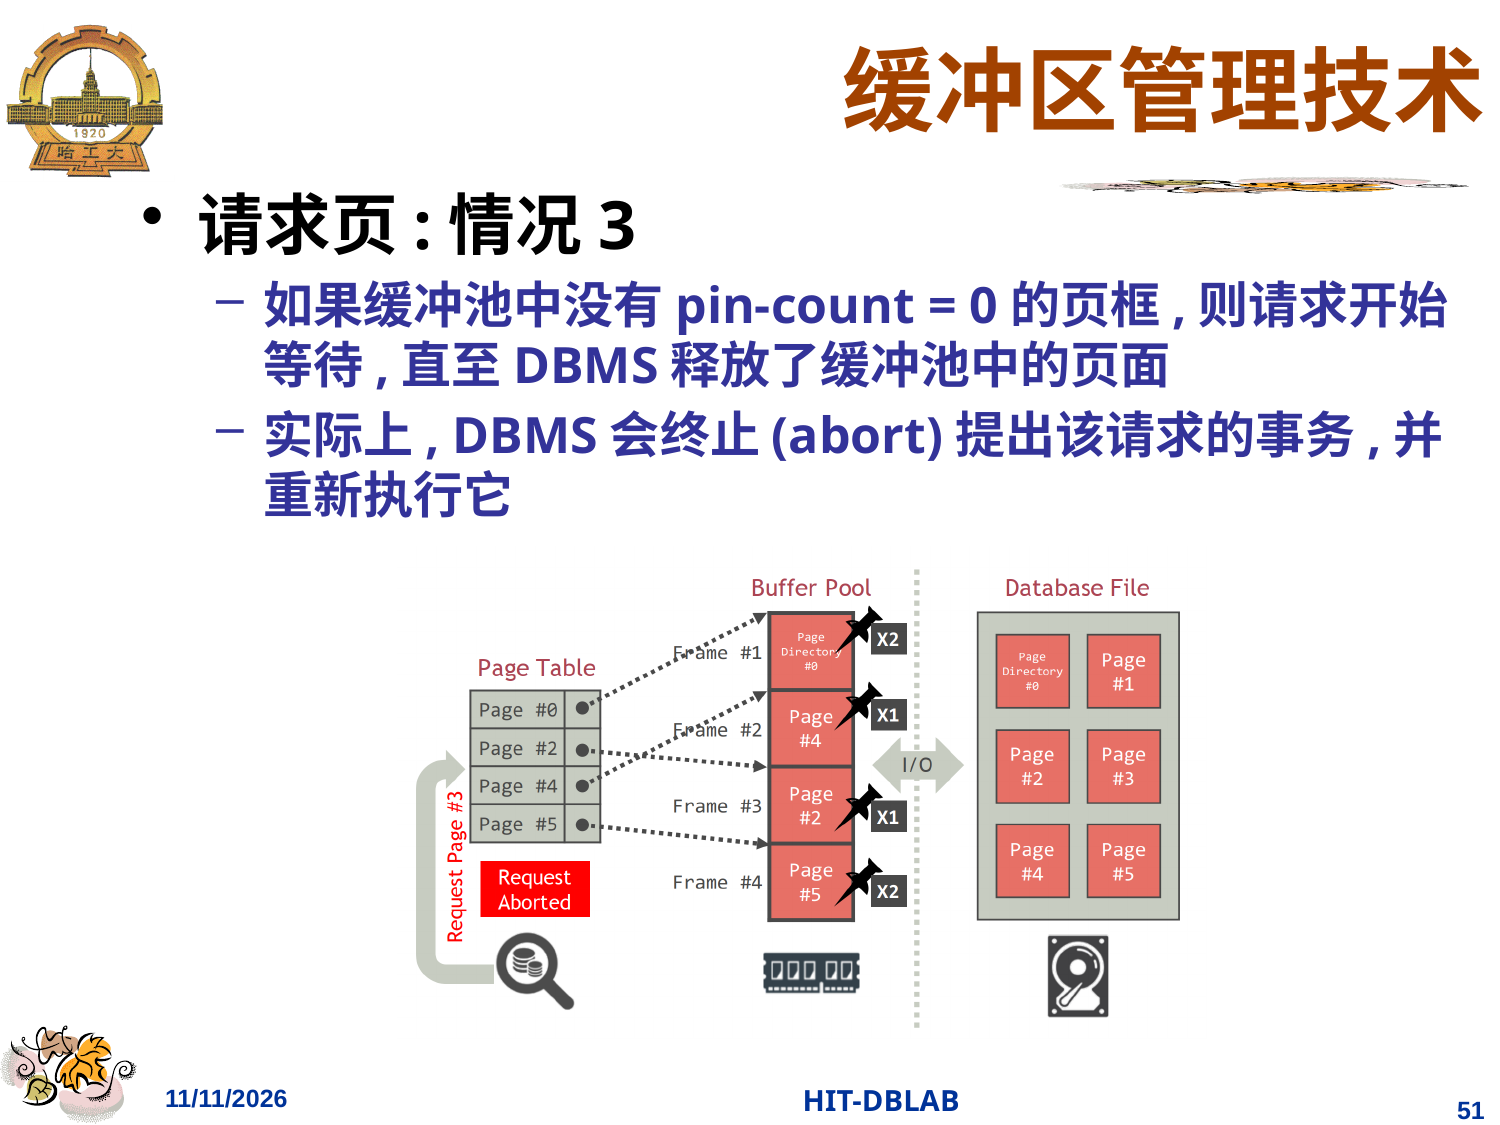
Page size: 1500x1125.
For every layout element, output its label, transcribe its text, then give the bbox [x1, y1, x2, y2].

footer HIT-DBLAB [524, 1074, 1238, 1125]
picture [396, 546, 1207, 1039]
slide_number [149, 1074, 413, 1125]
slide_number 51 [1437, 1087, 1500, 1125]
picture [0, 24, 162, 182]
title 缓冲区管理技术 [162, 0, 1500, 176]
list 请求页:情况3 如果缓冲池中没有pin-count = 0的页框,则请求开始等待,直至DBMS释放了缓冲池中的页面 实际上, DBMS会终止(abort)提出该请求的事务,并重新执行它 [126, 175, 1477, 919]
